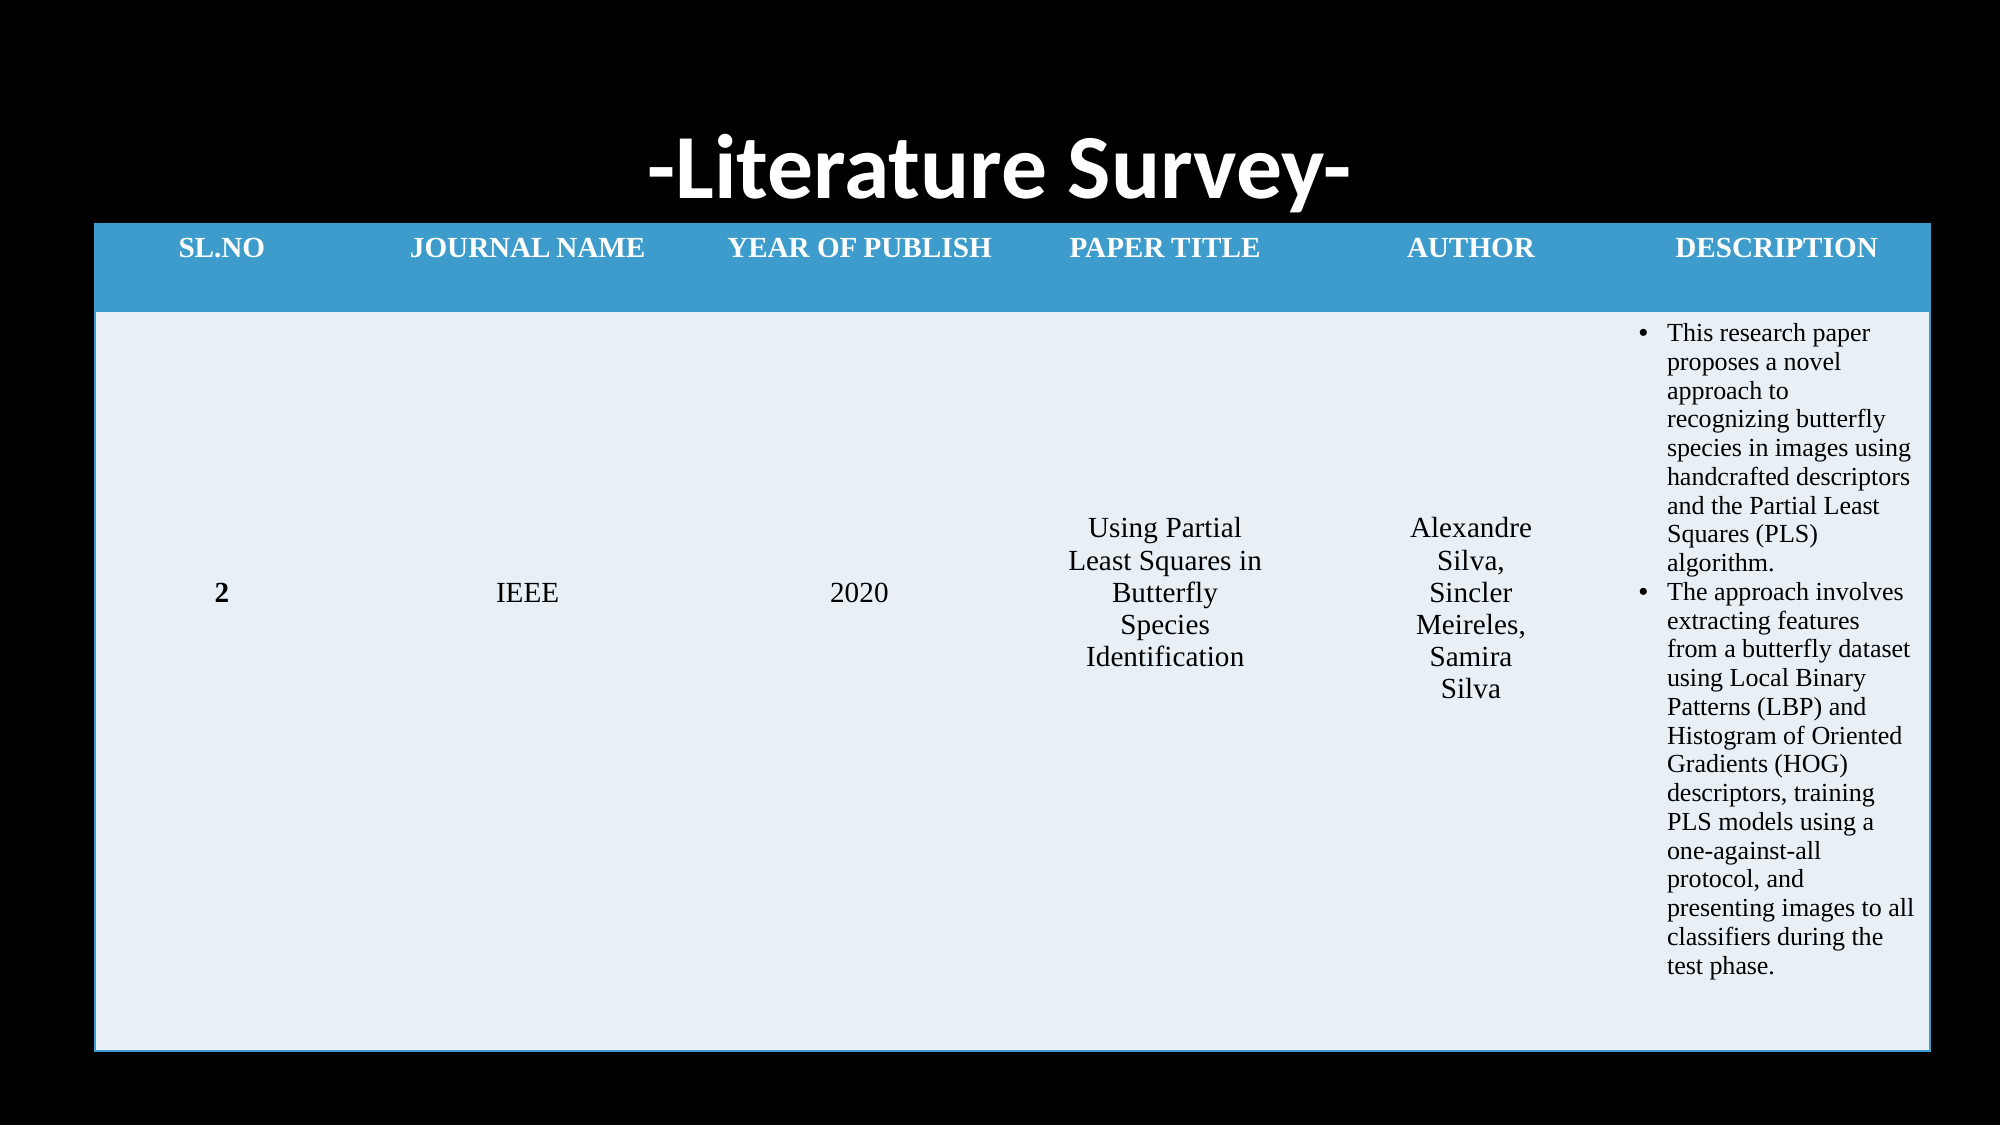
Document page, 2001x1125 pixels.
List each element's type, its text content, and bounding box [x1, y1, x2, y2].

table_header PAPER TITLE [1012, 225, 1318, 310]
title -Literature Survey- [137, 59, 1863, 223]
table_cell 2 [96, 312, 348, 1050]
table_header DESCRIPTION [1624, 225, 1929, 310]
table_cell Alexandre Silva, Sincler Meireles, Samira Silva [1318, 312, 1624, 1050]
table_cell 2020 [707, 312, 1012, 1050]
table_header JOURNAL NAME [348, 225, 707, 310]
table_cell IEEE [348, 312, 707, 1050]
table_cell Using Partial Least Squares in Butterfly Species Identification [1012, 312, 1318, 1050]
table_cell This research paper proposes a novel approach to recognizing butterfly species in images using handcrafted descriptors and the Partial Least Squares (PLS) algorithm. The approach involves extracting features from a butterfly dataset using Local Binary Patterns (LBP) and Histogram of Oriented Gradients (HOG) descriptors, training PLS models using a one-against-all protocol, and presenting images to all classifiers during the test phase. [1624, 312, 1929, 1050]
table_header AUTHOR [1318, 225, 1624, 310]
table_header SL.NO [96, 225, 348, 310]
table_header YEAR OF PUBLISH [707, 225, 1012, 310]
